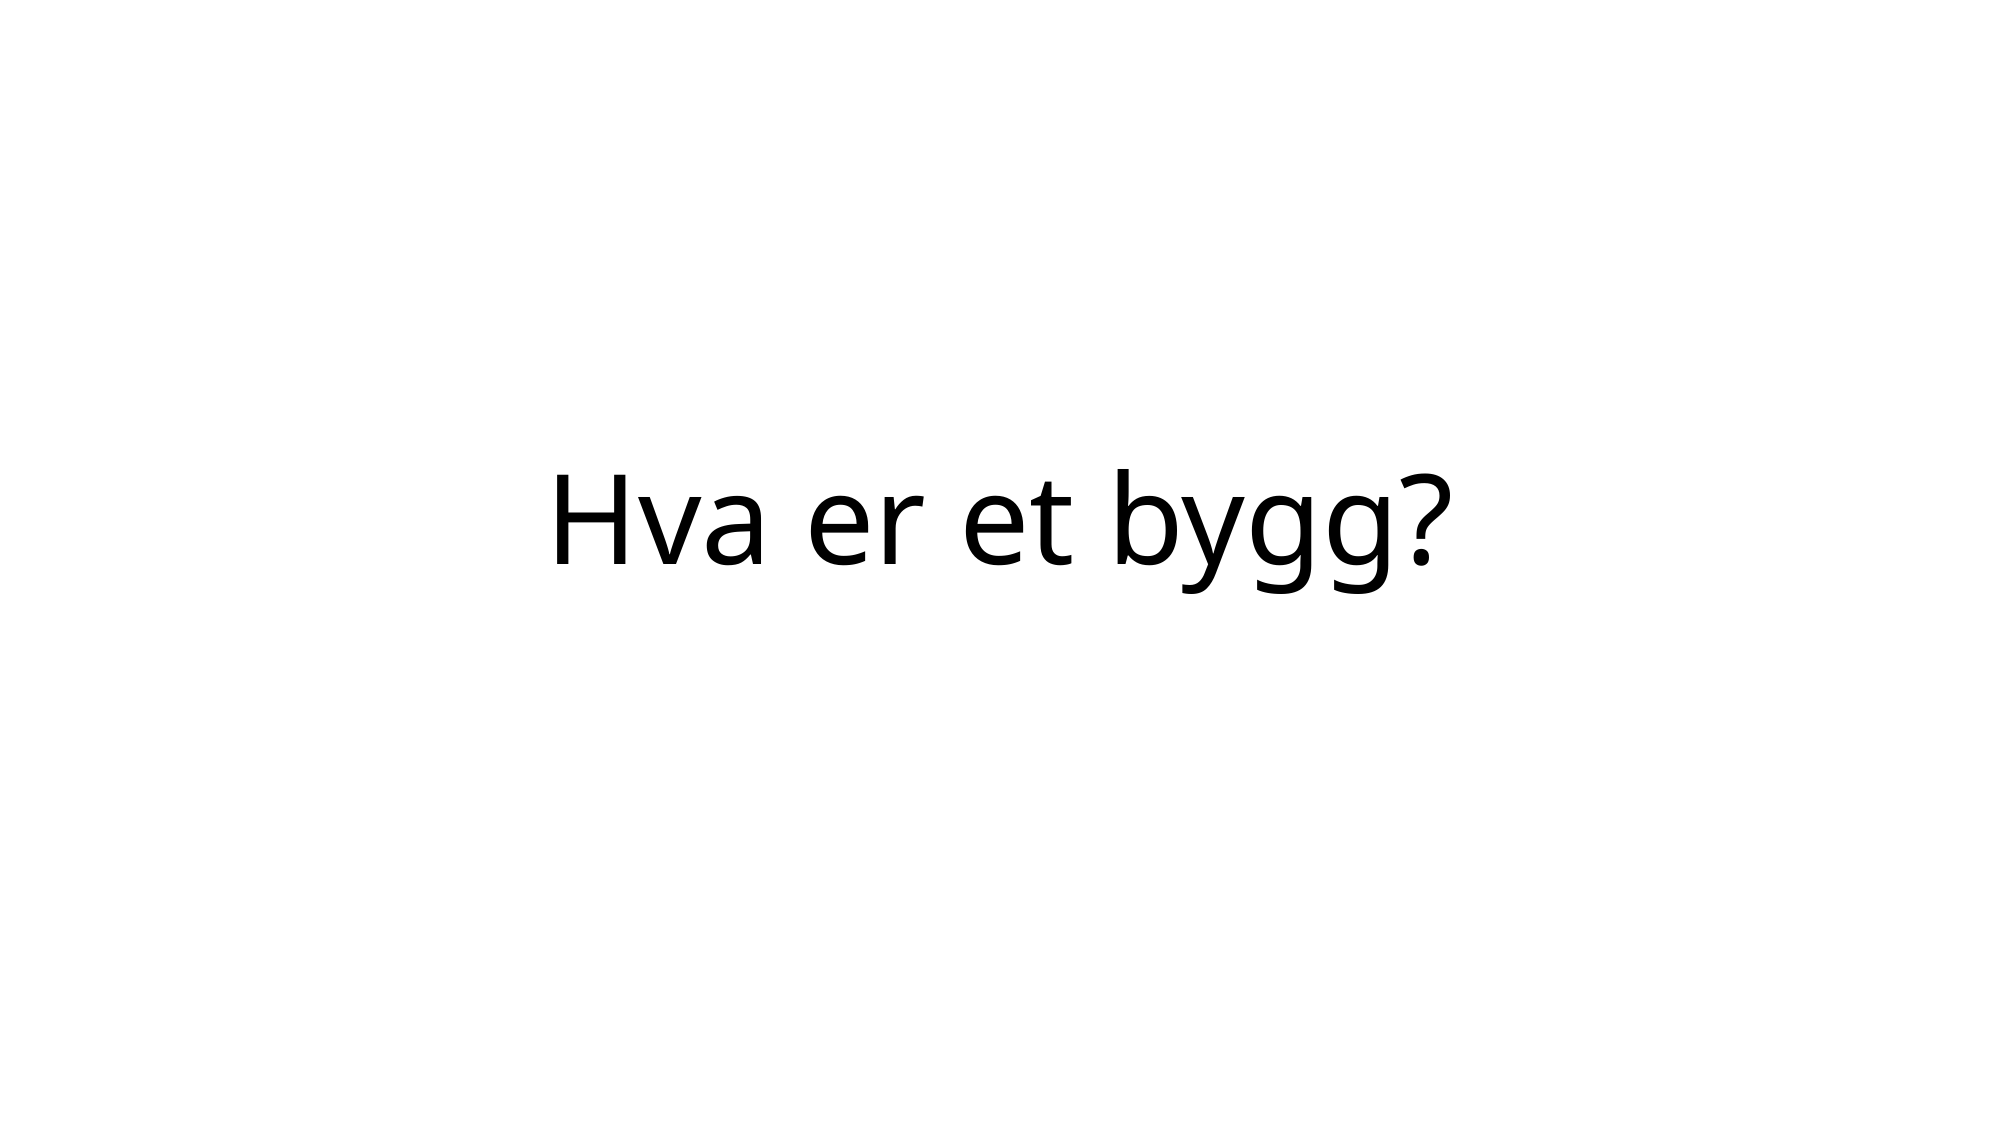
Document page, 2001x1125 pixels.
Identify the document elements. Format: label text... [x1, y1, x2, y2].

title Hva er et bygg? [68, 162, 1932, 612]
